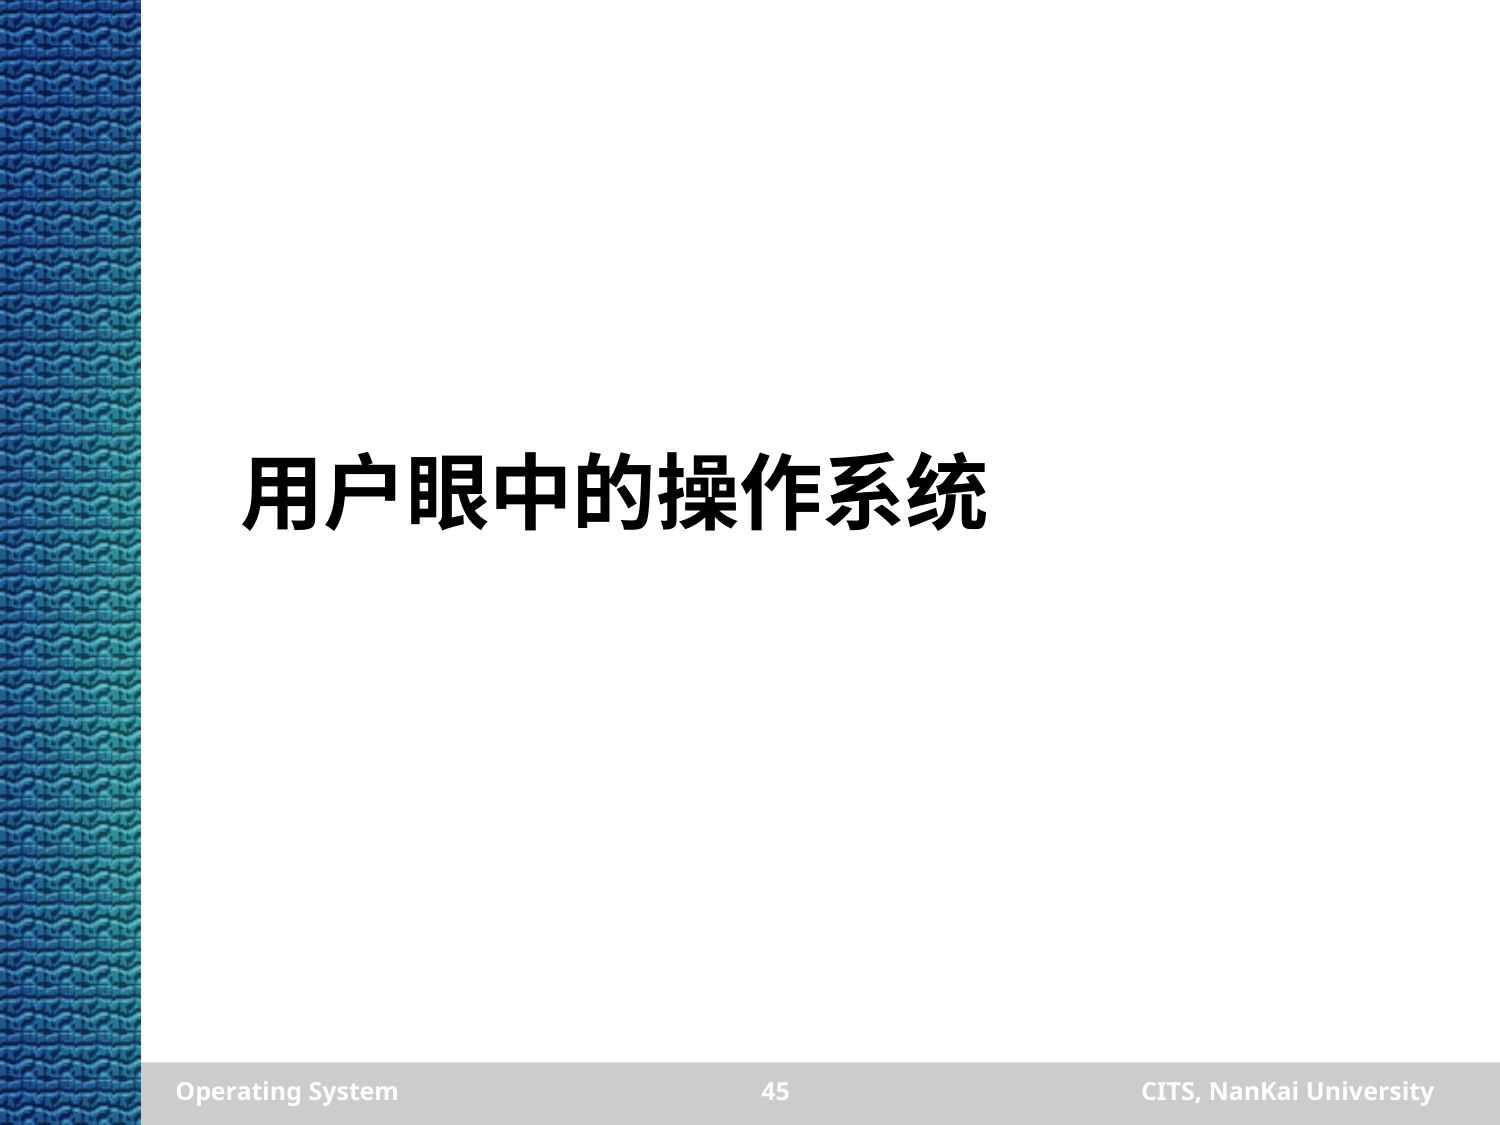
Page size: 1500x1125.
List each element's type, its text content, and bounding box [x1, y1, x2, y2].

slide_number 45 [600, 1067, 951, 1118]
title 用户眼中的操作系统 [225, 432, 1500, 656]
footer CITS, NanKai University [974, 1067, 1451, 1118]
slide_number Operating System [160, 1067, 574, 1118]
picture [0, 0, 141, 1125]
